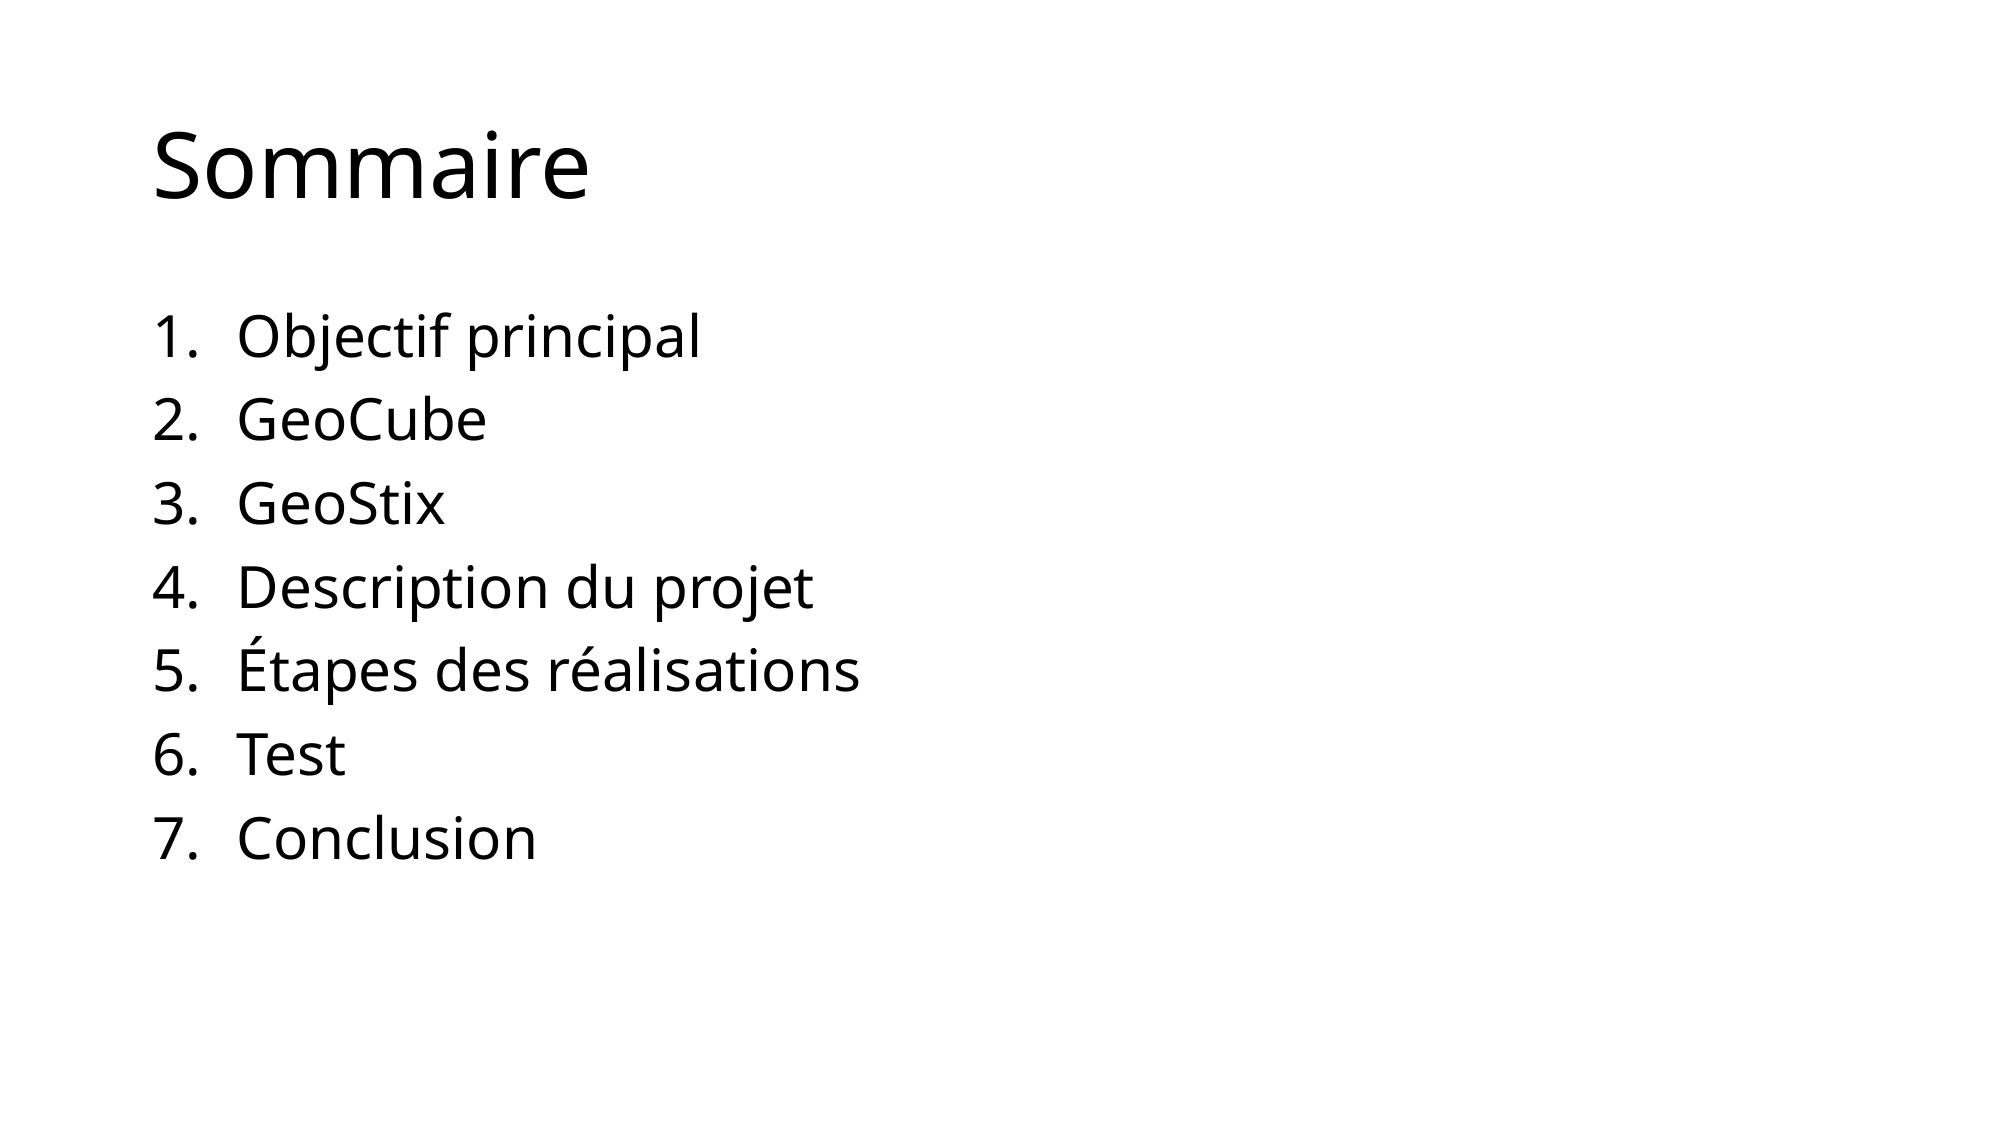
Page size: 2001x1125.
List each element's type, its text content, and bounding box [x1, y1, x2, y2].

title Sommaire [137, 59, 1863, 278]
list Objectif principal GeoCube GeoStix Description du projet Étapes des réalisations Test Conclusion [137, 299, 1863, 1014]
